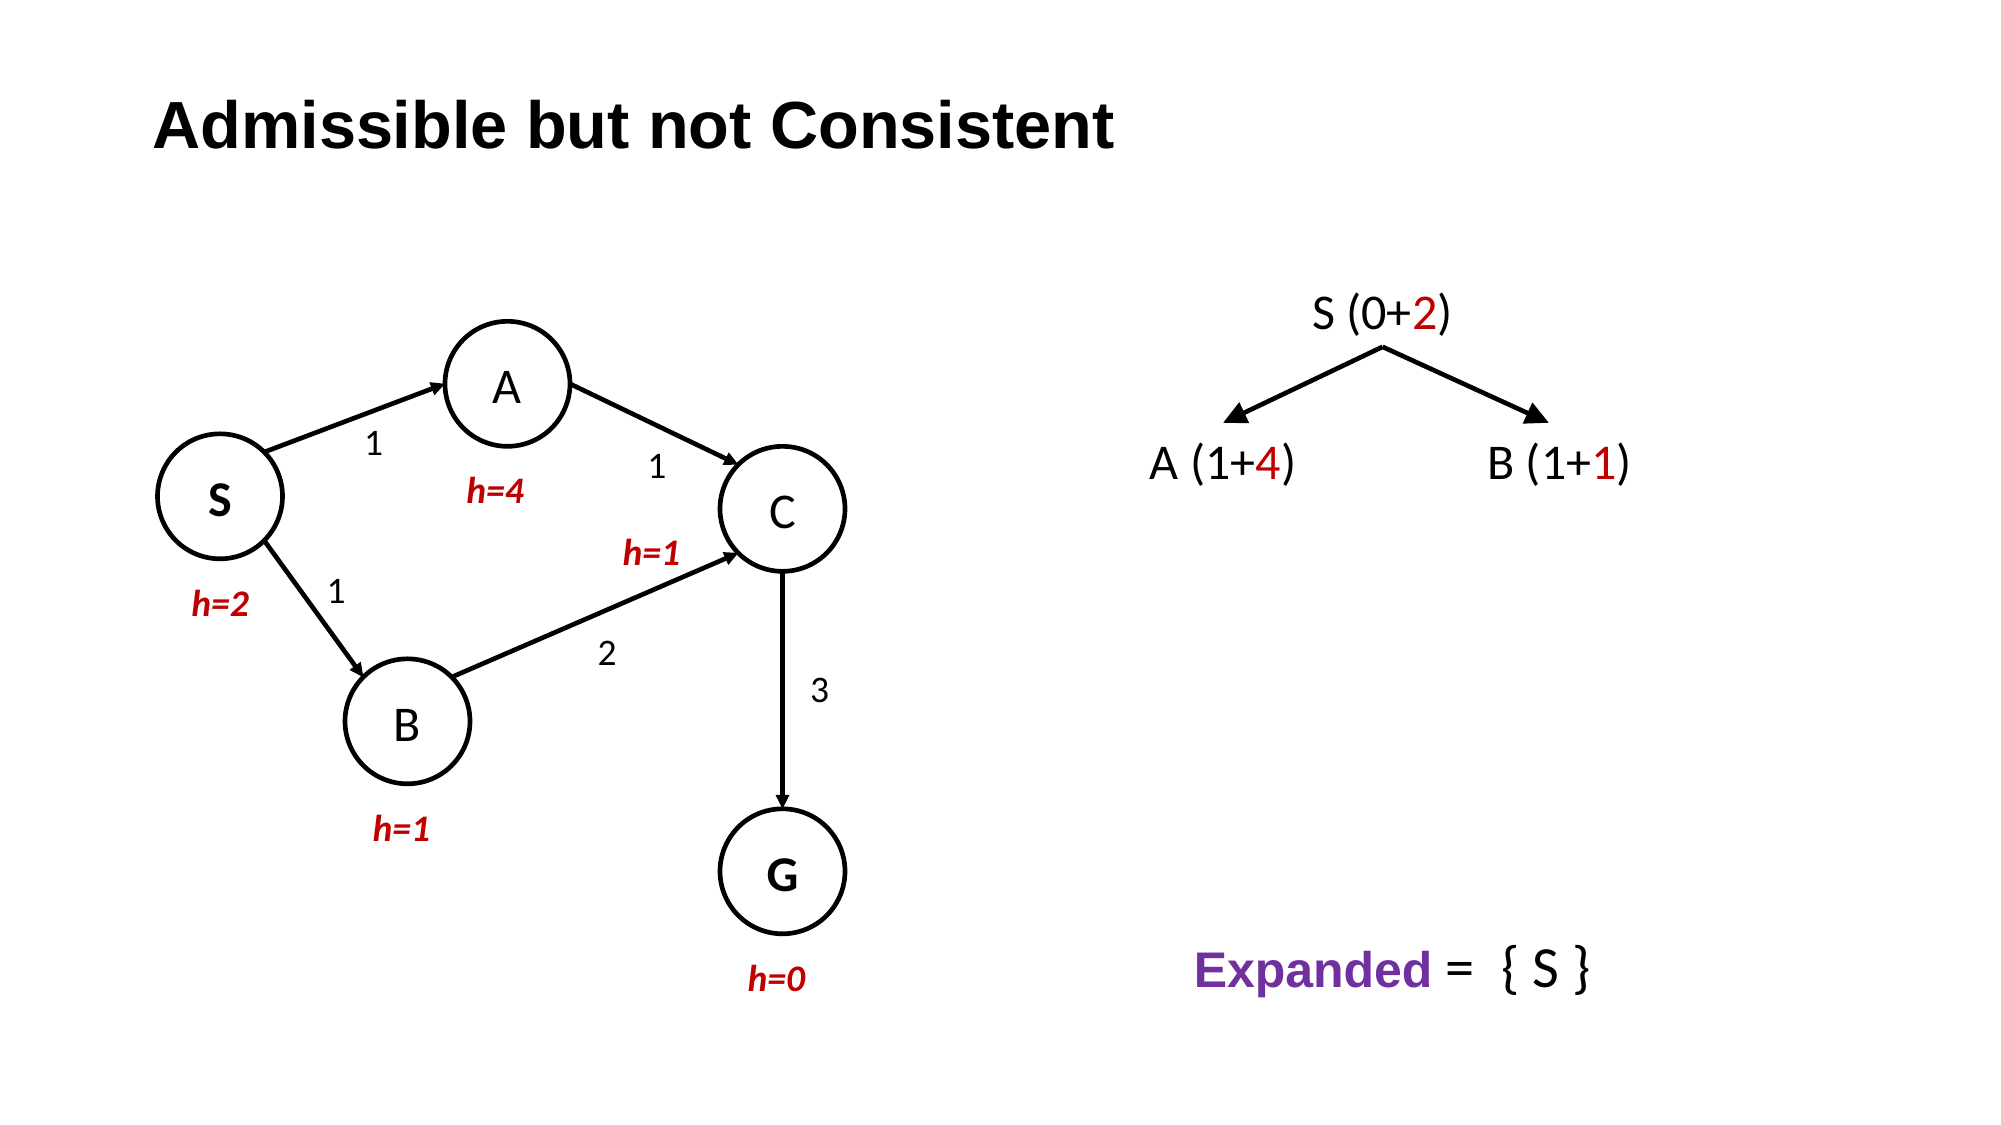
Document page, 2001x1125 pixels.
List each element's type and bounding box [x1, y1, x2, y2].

title [137, 59, 1863, 194]
text_box [1134, 271, 1648, 499]
text_box [1178, 921, 1681, 1007]
text_box [157, 321, 845, 1007]
